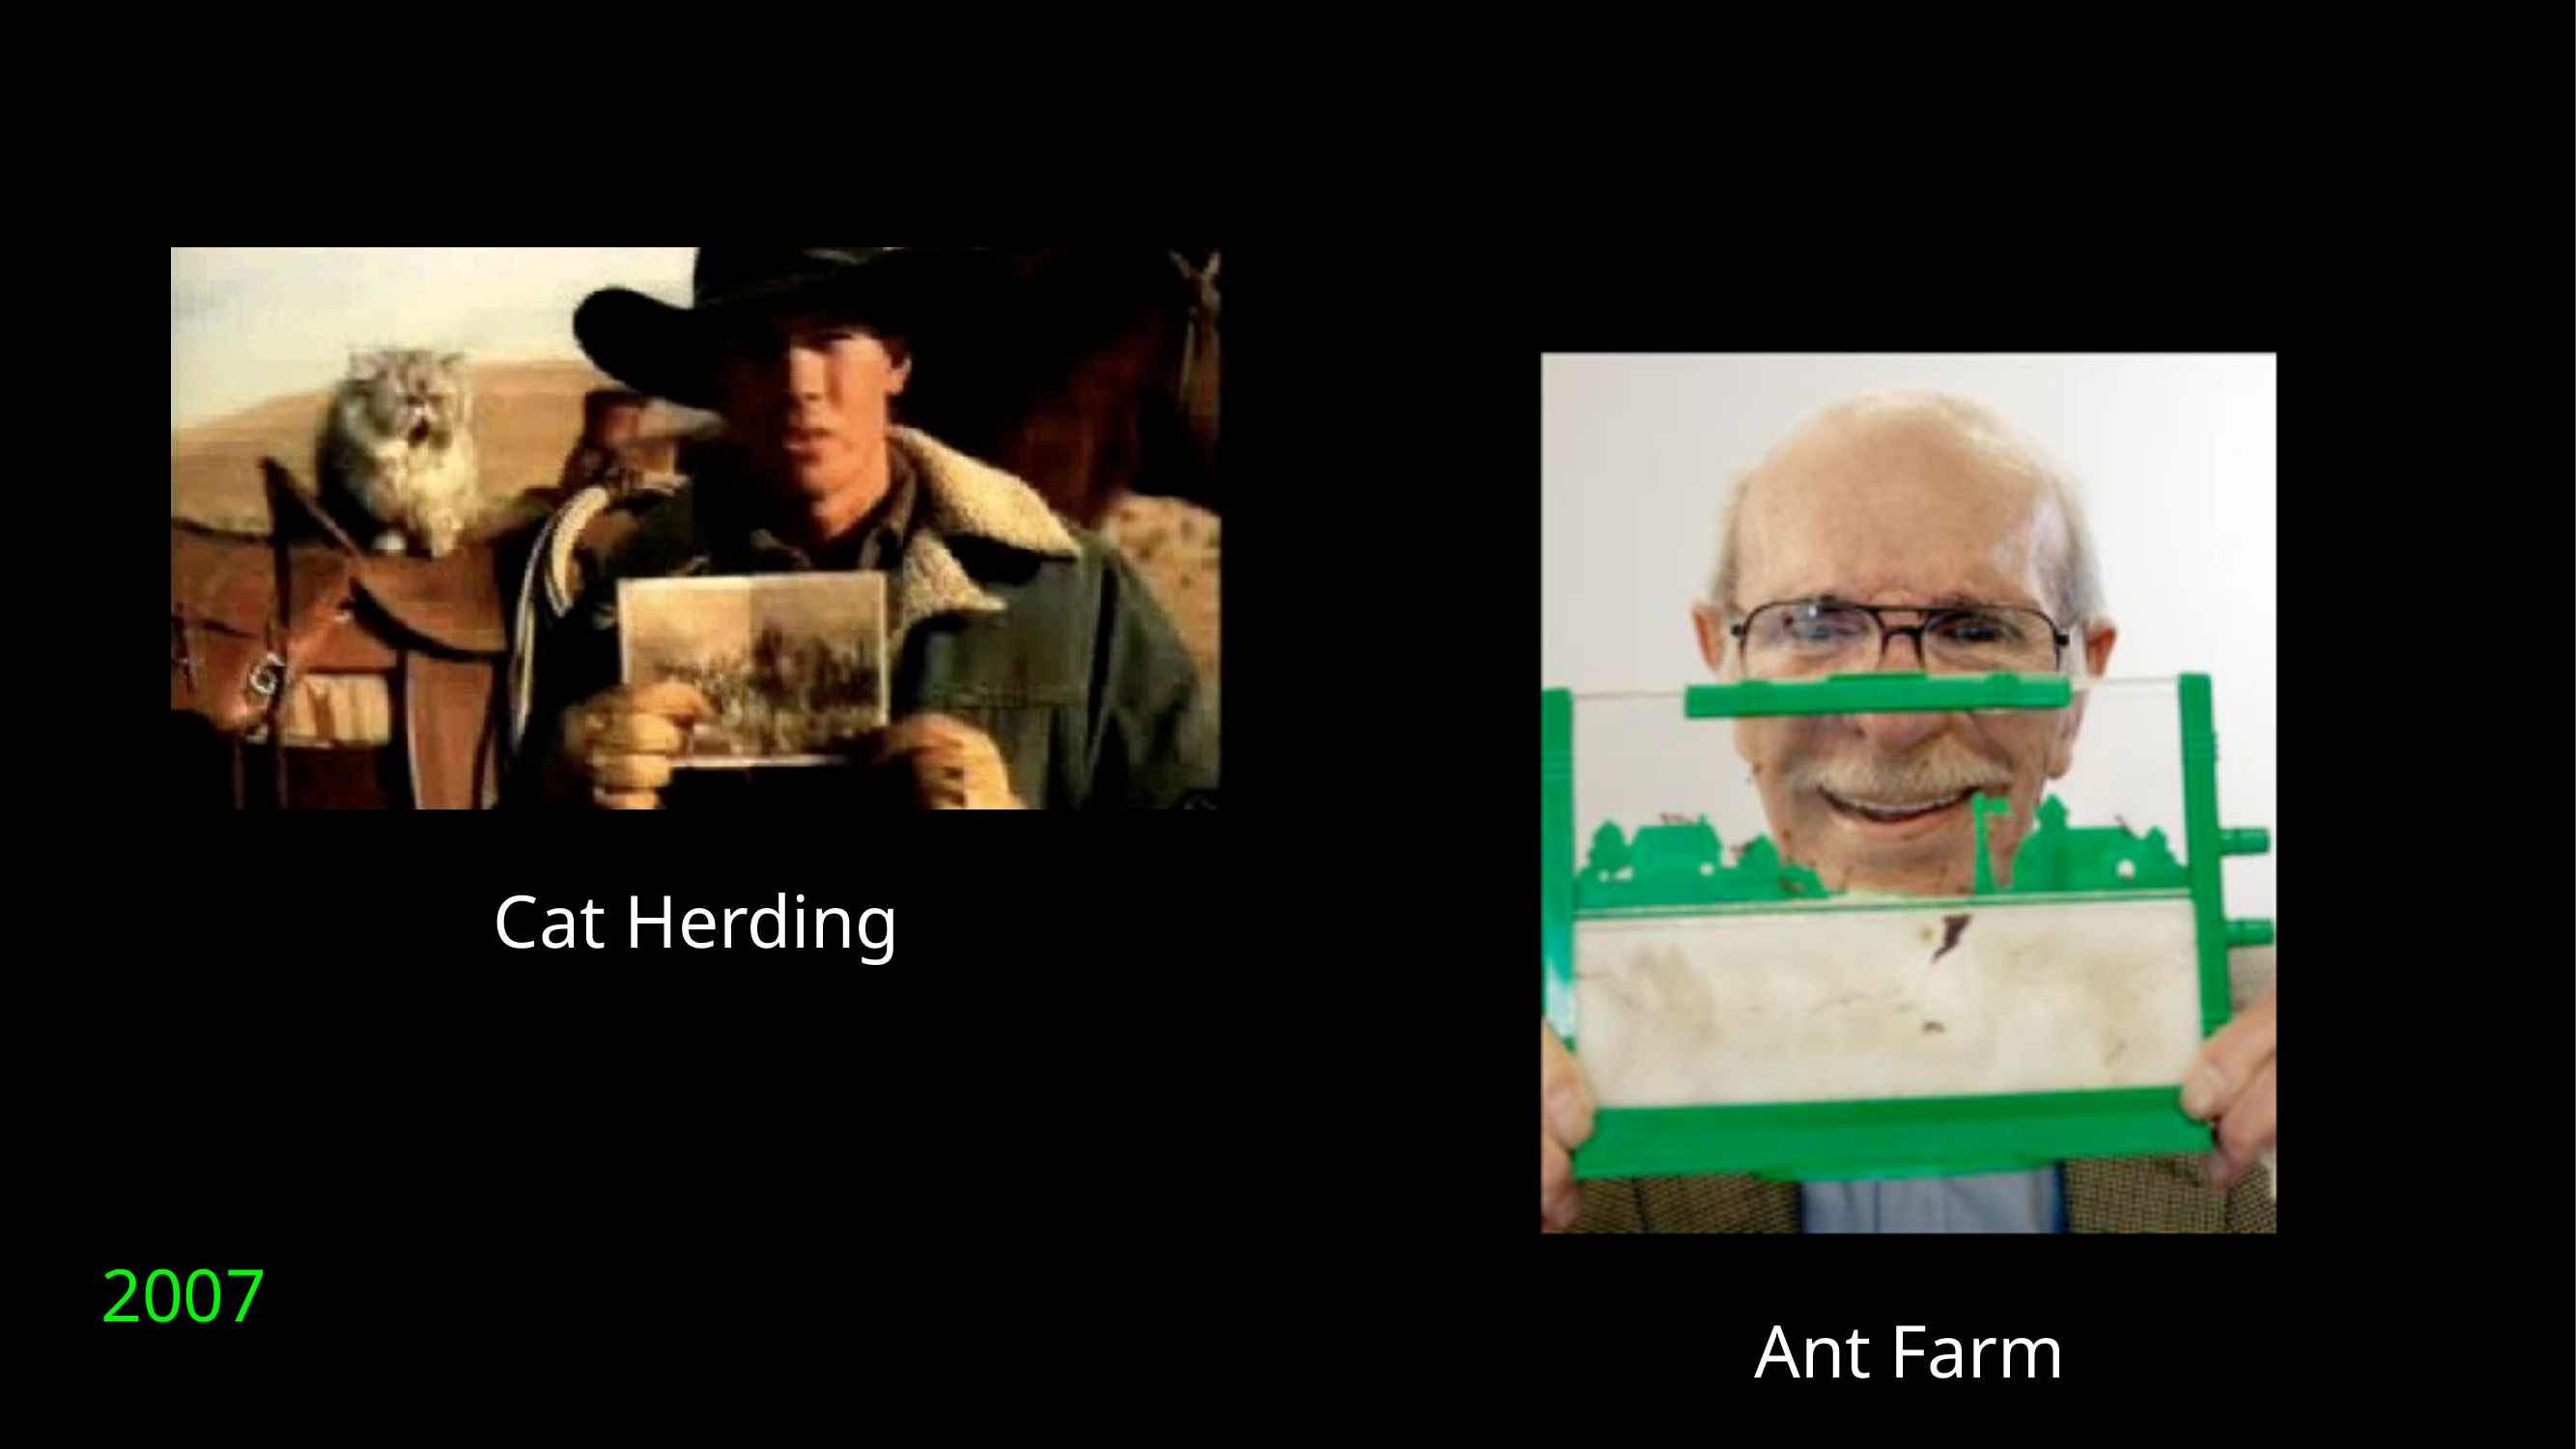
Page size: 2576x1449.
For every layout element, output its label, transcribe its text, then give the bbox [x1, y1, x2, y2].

picture [170, 246, 1224, 810]
text_box Cat Herding [485, 867, 909, 971]
text_box Ant Farm [1745, 1297, 2075, 1402]
text_box 2007 [92, 1241, 275, 1345]
picture [1541, 350, 2281, 1238]
